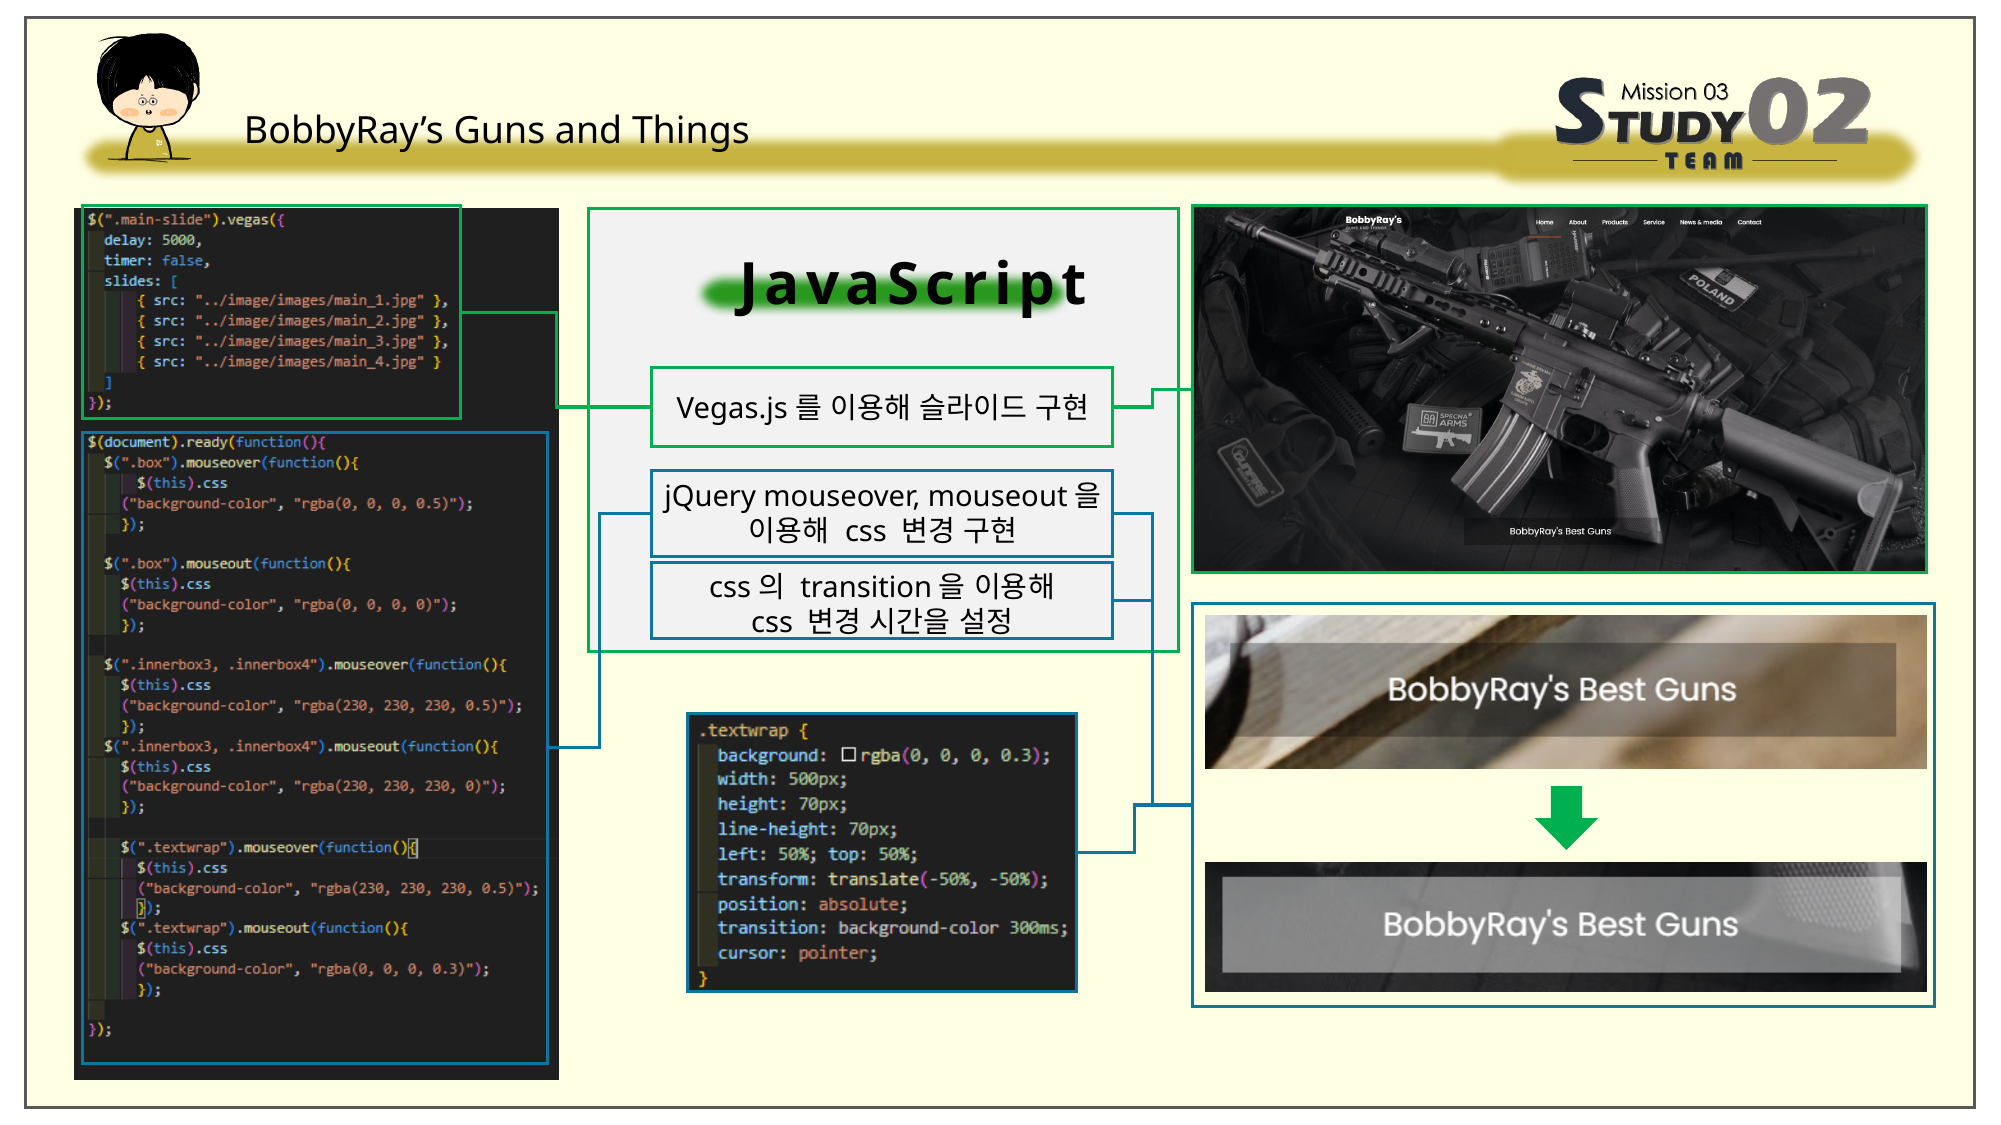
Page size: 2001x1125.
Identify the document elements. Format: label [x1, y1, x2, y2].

picture [690, 716, 1074, 989]
text_box [1076, 804, 1194, 853]
text_box [460, 311, 652, 408]
picture [73, 207, 560, 1081]
text_box [1111, 600, 1194, 806]
text_box [25, 16, 1975, 1109]
picture [1192, 23, 1936, 574]
text_box [1111, 512, 1194, 600]
text_box [689, 237, 1078, 325]
text_box [1111, 388, 1194, 408]
picture [1205, 614, 1928, 769]
picture [1205, 861, 1928, 992]
picture [85, 435, 545, 1061]
text_box [547, 512, 653, 749]
